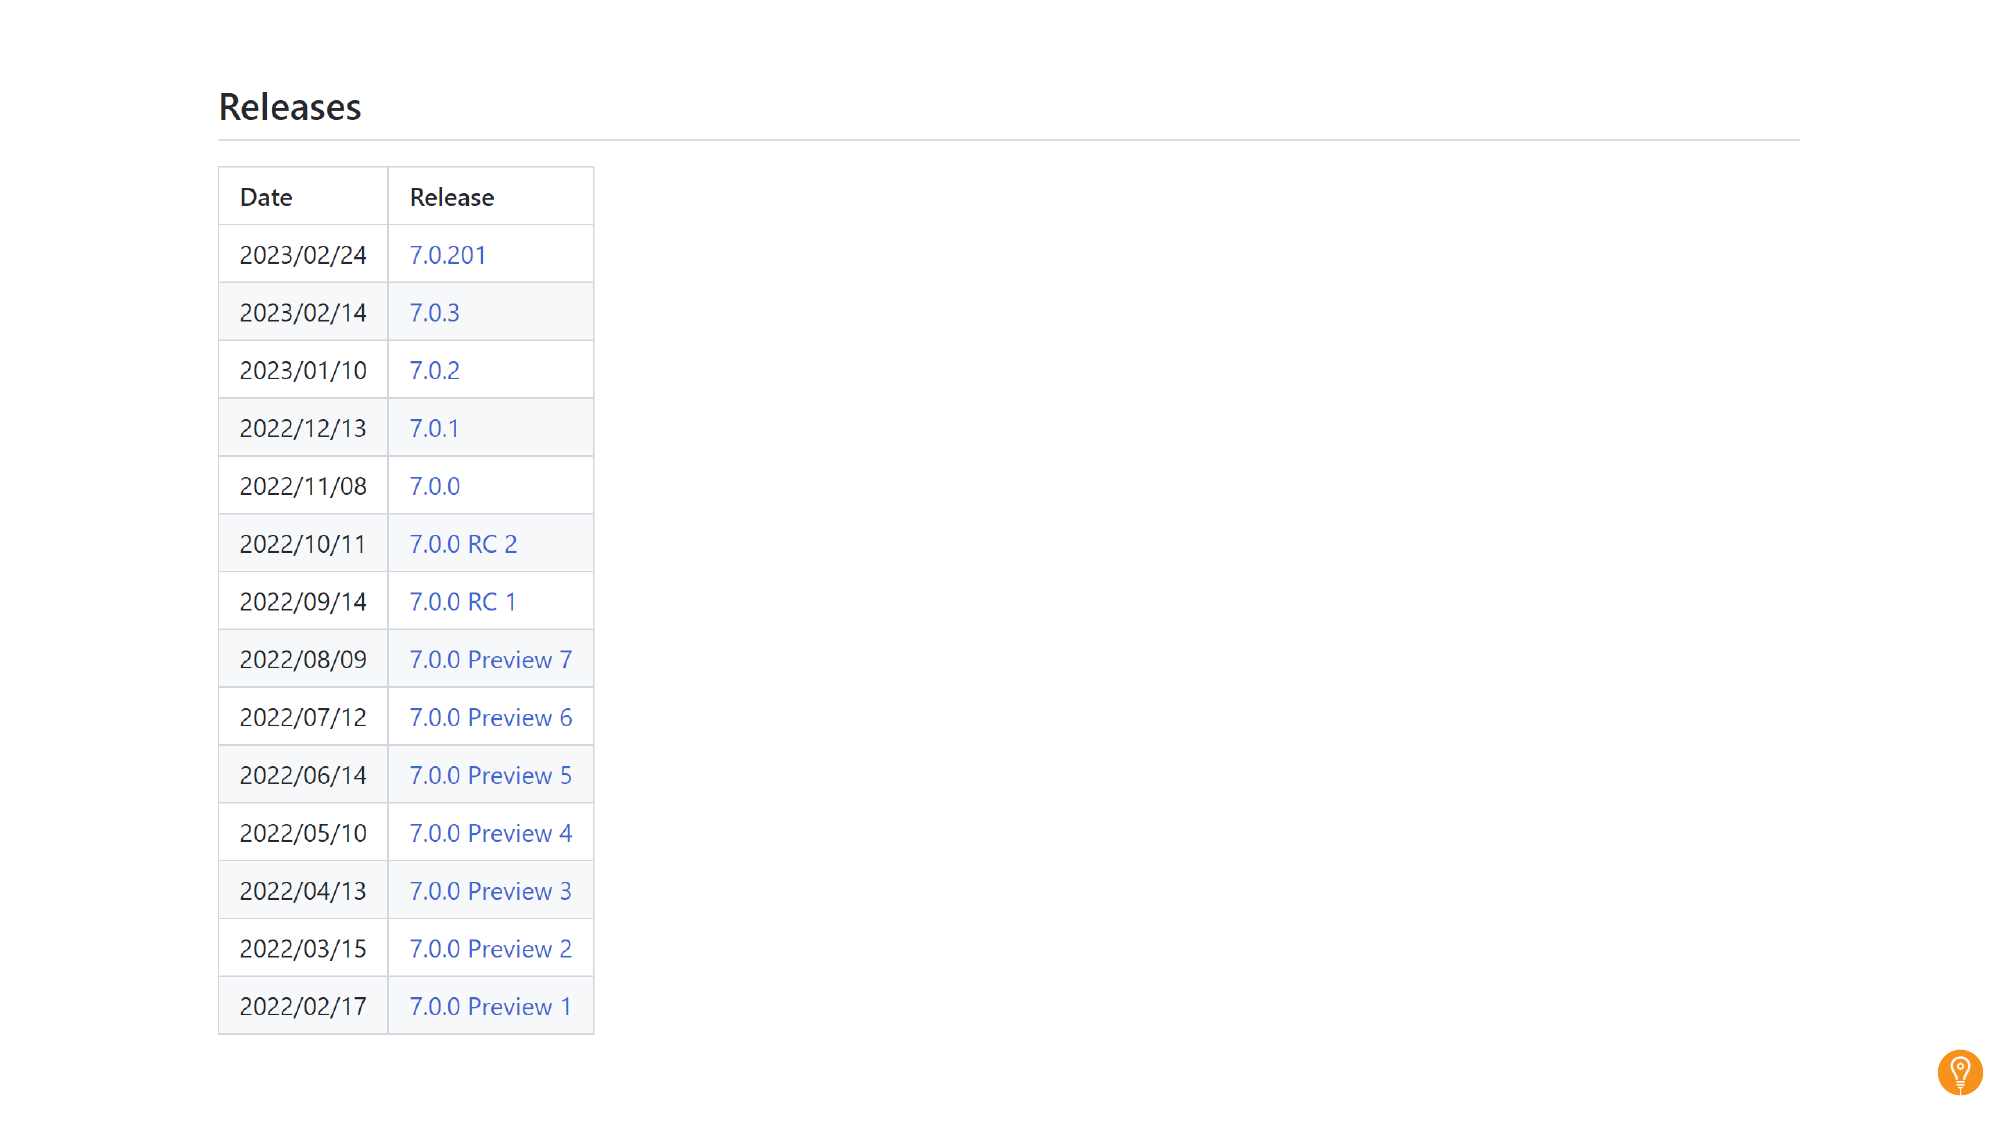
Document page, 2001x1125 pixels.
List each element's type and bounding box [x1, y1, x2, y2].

picture [1937, 1049, 1984, 1096]
picture [179, 71, 1821, 1054]
